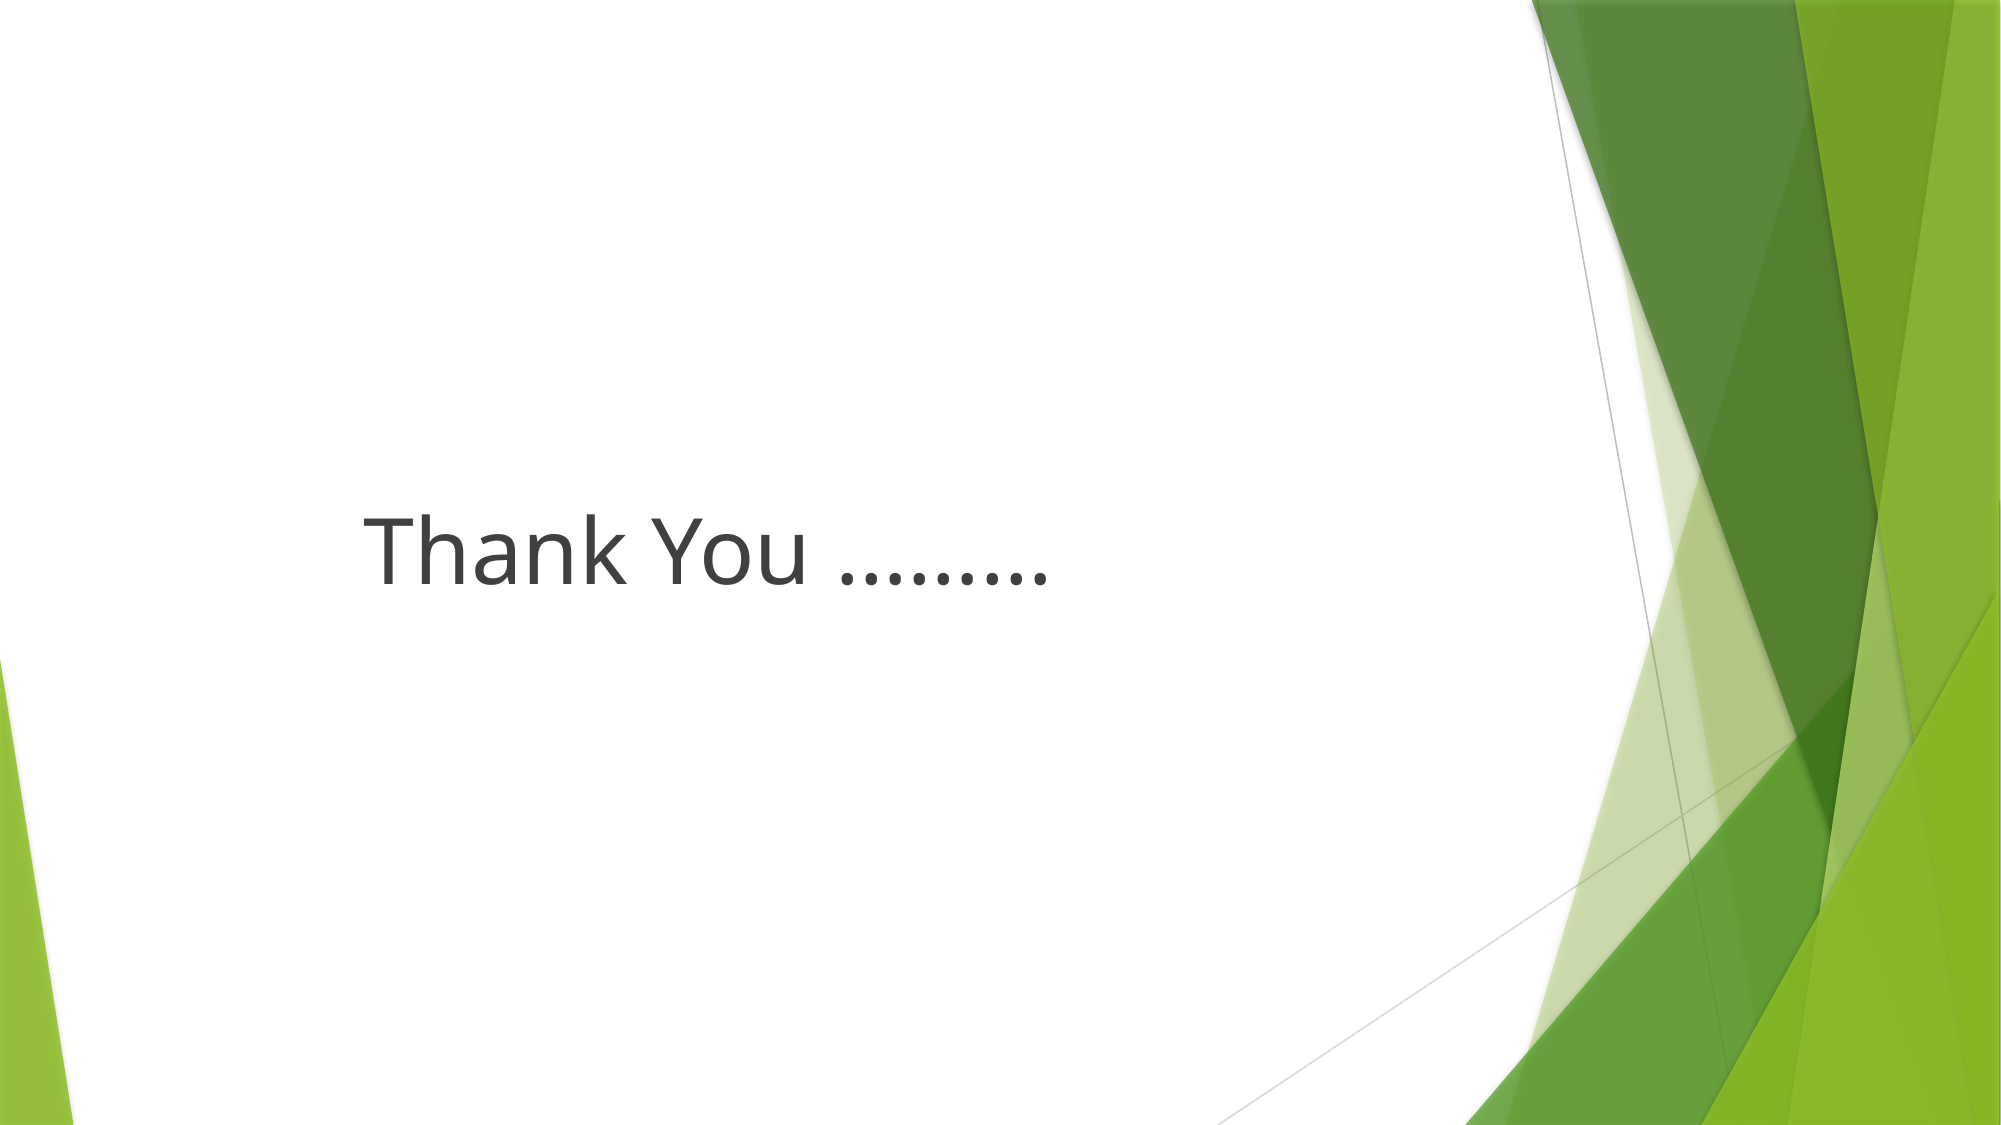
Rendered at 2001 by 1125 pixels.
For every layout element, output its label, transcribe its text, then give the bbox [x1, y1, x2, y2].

list Thank You ……… [111, 354, 1522, 992]
